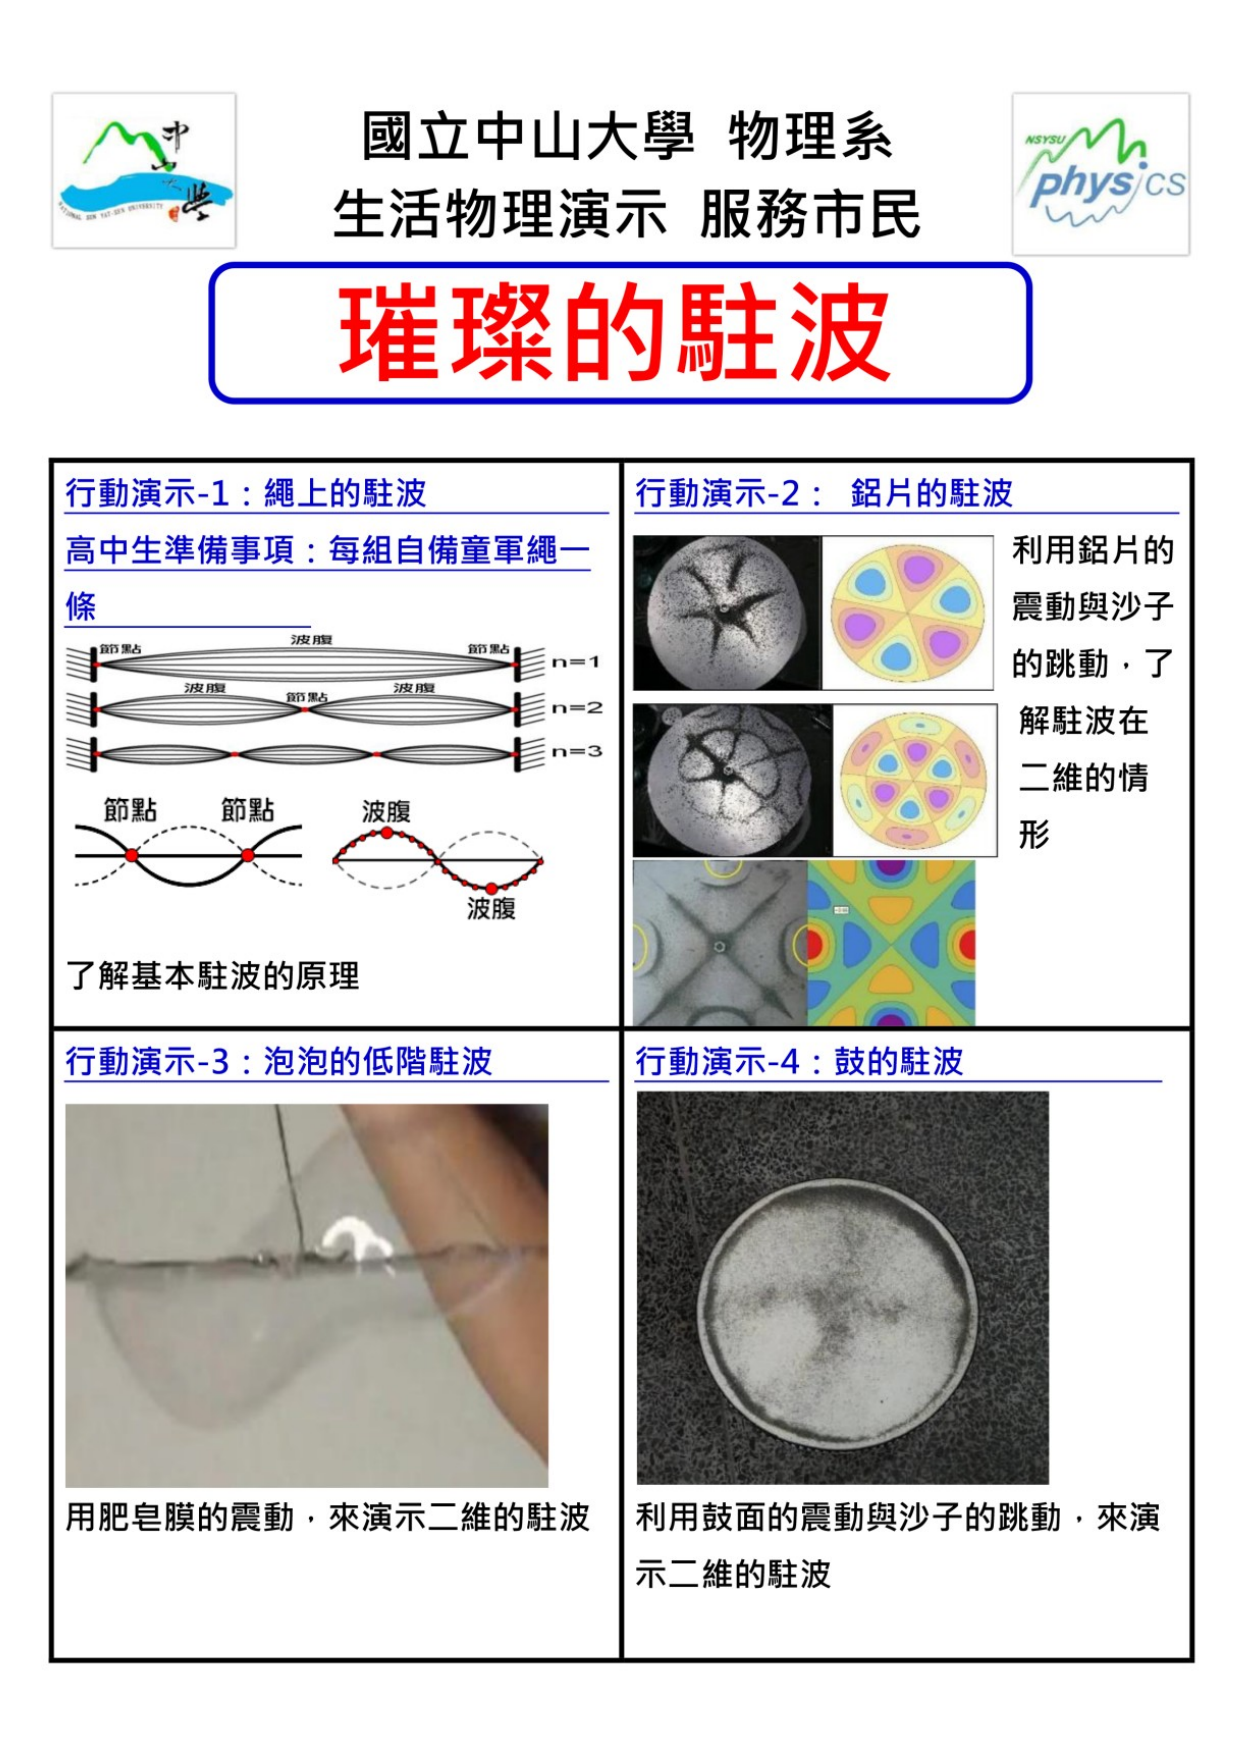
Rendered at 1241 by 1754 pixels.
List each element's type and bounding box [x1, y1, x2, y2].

text_box [0, 0, 1241, 1754]
